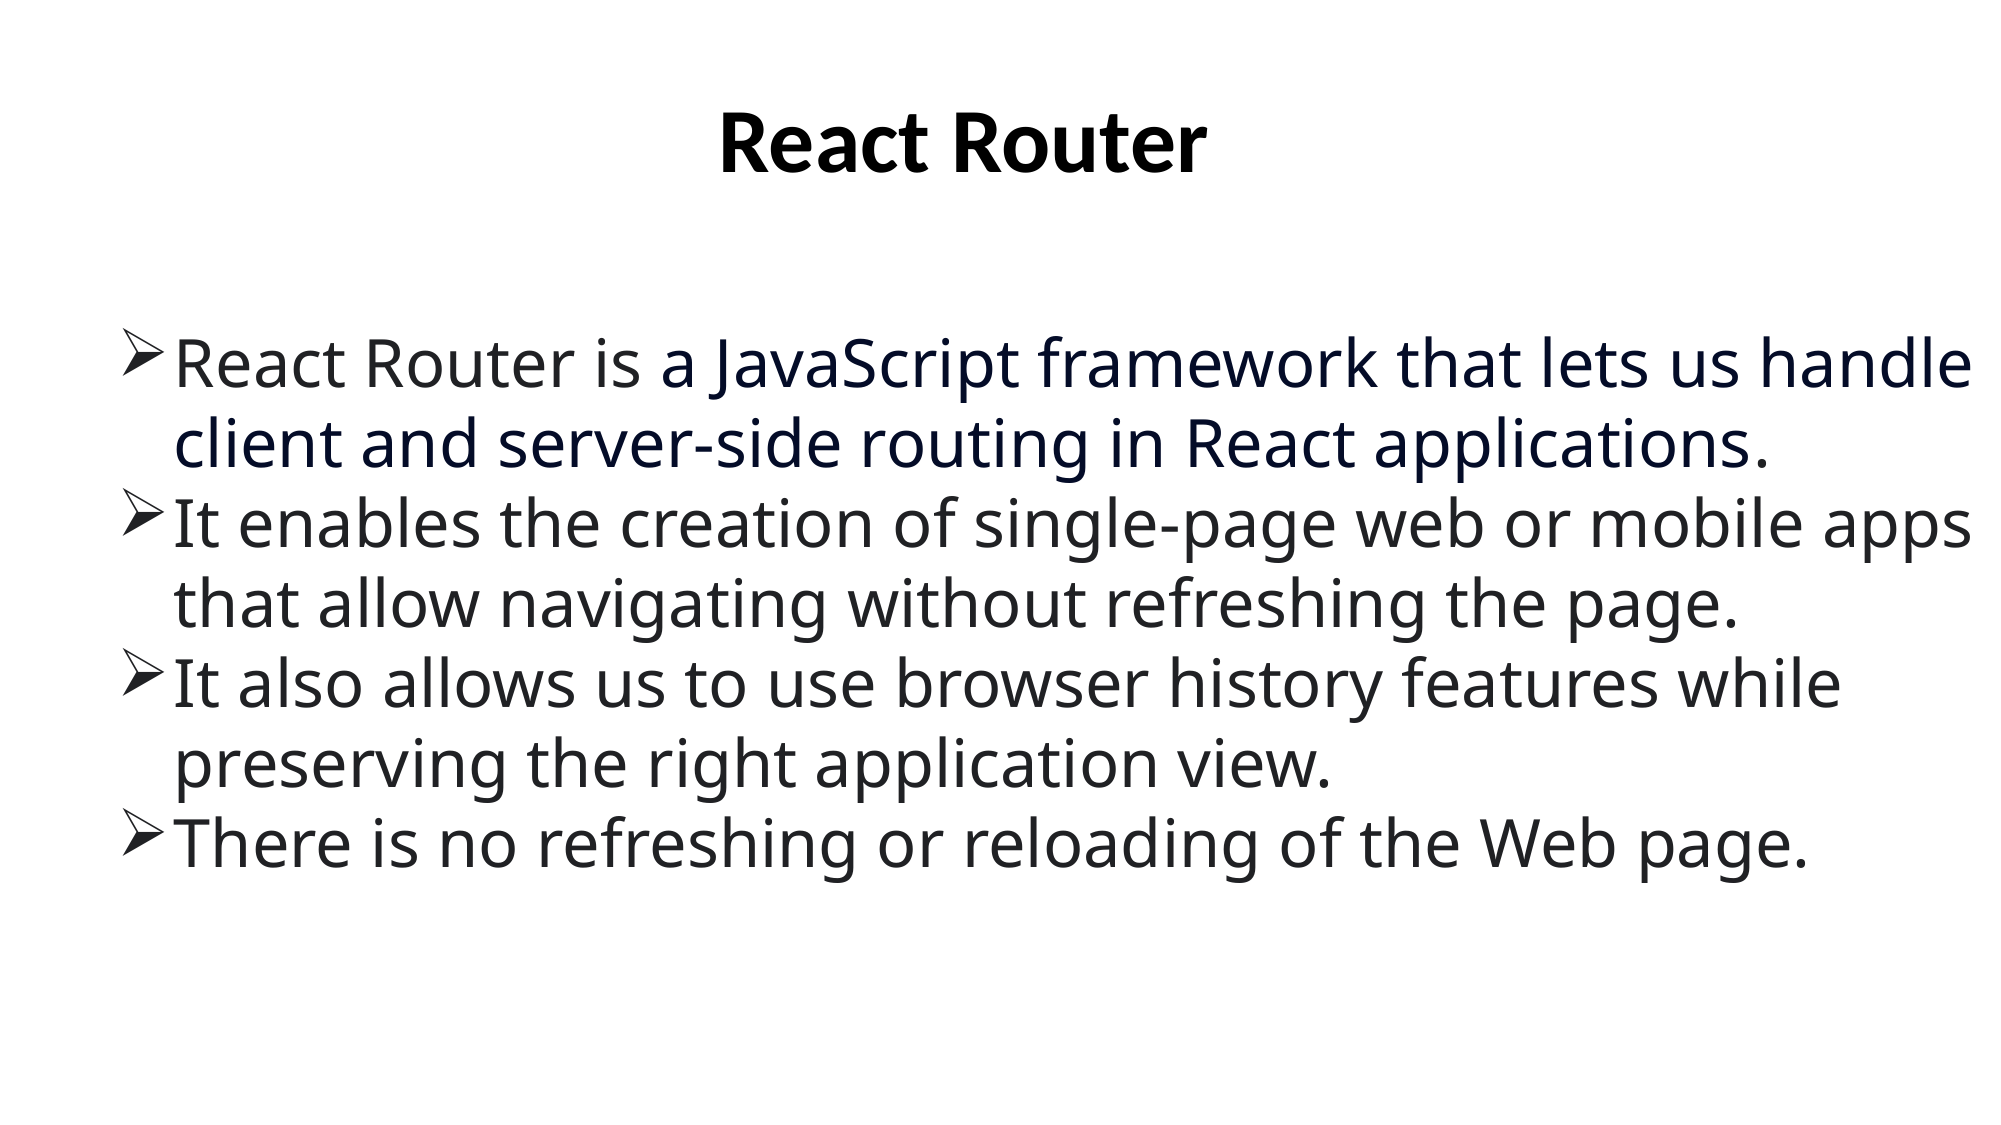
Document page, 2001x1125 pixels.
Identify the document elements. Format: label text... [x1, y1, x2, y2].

text_box React Router [394, 73, 1534, 199]
text_box React Router is a JavaScript framework that lets us handle client and server-side routing in React applications. It enables the creation of single-page web or mobile apps that allow navigating without refreshing the page. It also allows us to use browser history features while preserving the right application view. There is no refreshing or reloading of the Web page. [102, 313, 2000, 968]
